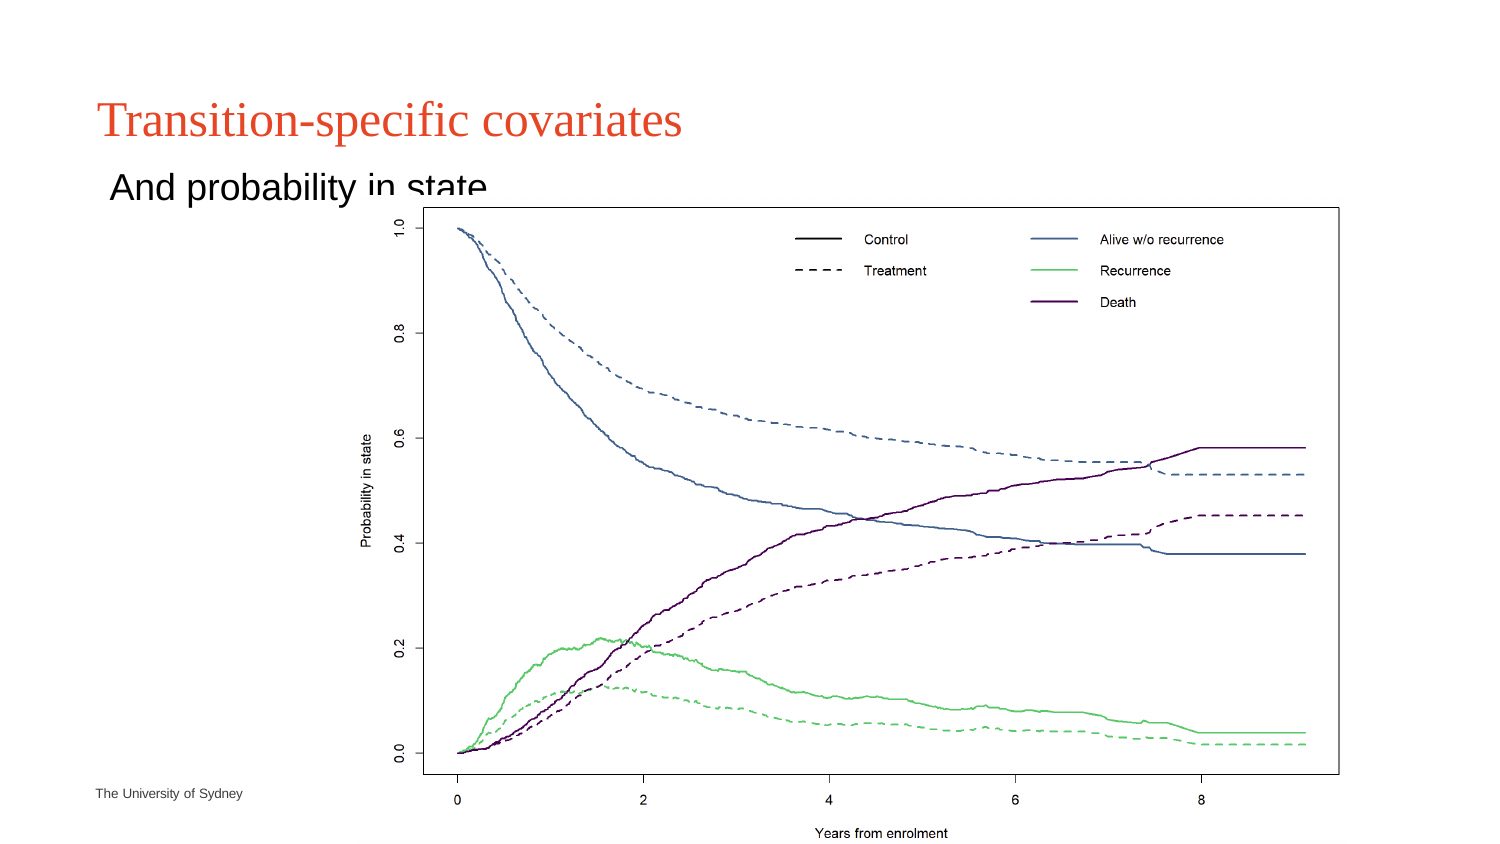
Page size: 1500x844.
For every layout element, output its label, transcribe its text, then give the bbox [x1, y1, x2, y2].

text_box And probability in state [94, 133, 1392, 216]
title Transition-specific covariates [94, 84, 1406, 228]
picture [357, 195, 1347, 844]
